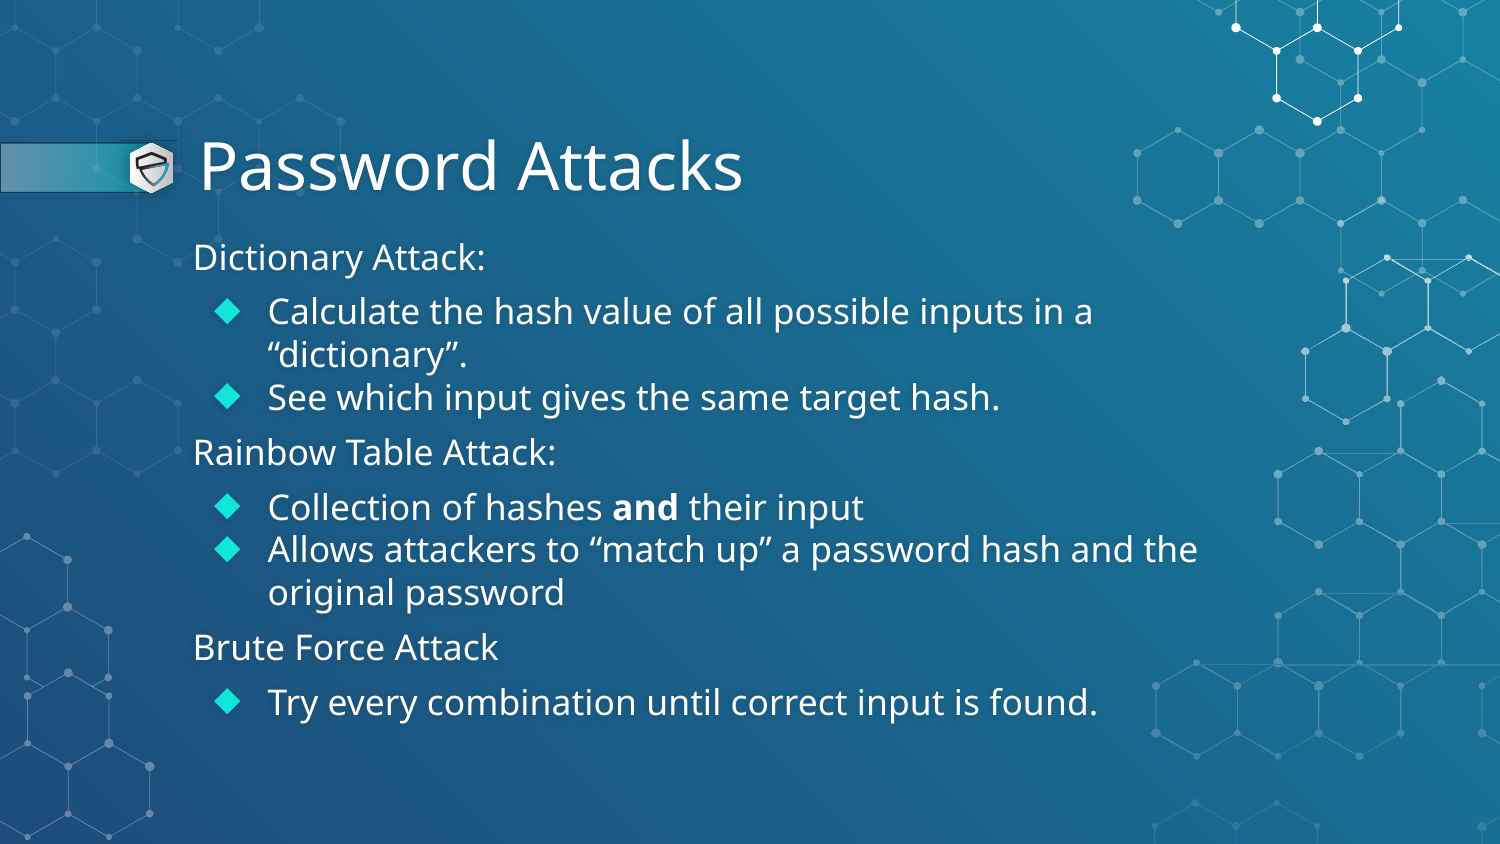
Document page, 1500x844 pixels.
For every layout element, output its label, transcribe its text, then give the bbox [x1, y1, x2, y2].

list Dictionary Attack: Calculate the hash value of all possible inputs in a “dictionary”. See which input gives the same target hash. Rainbow Table Attack: Collection of hashes and their input Allows attackers to “match up” a password hash and the original password Brute Force Attack Try every combination until correct input is found. [192, 234, 1297, 733]
title Password Attacks [198, 140, 1302, 198]
picture [121, 140, 178, 198]
